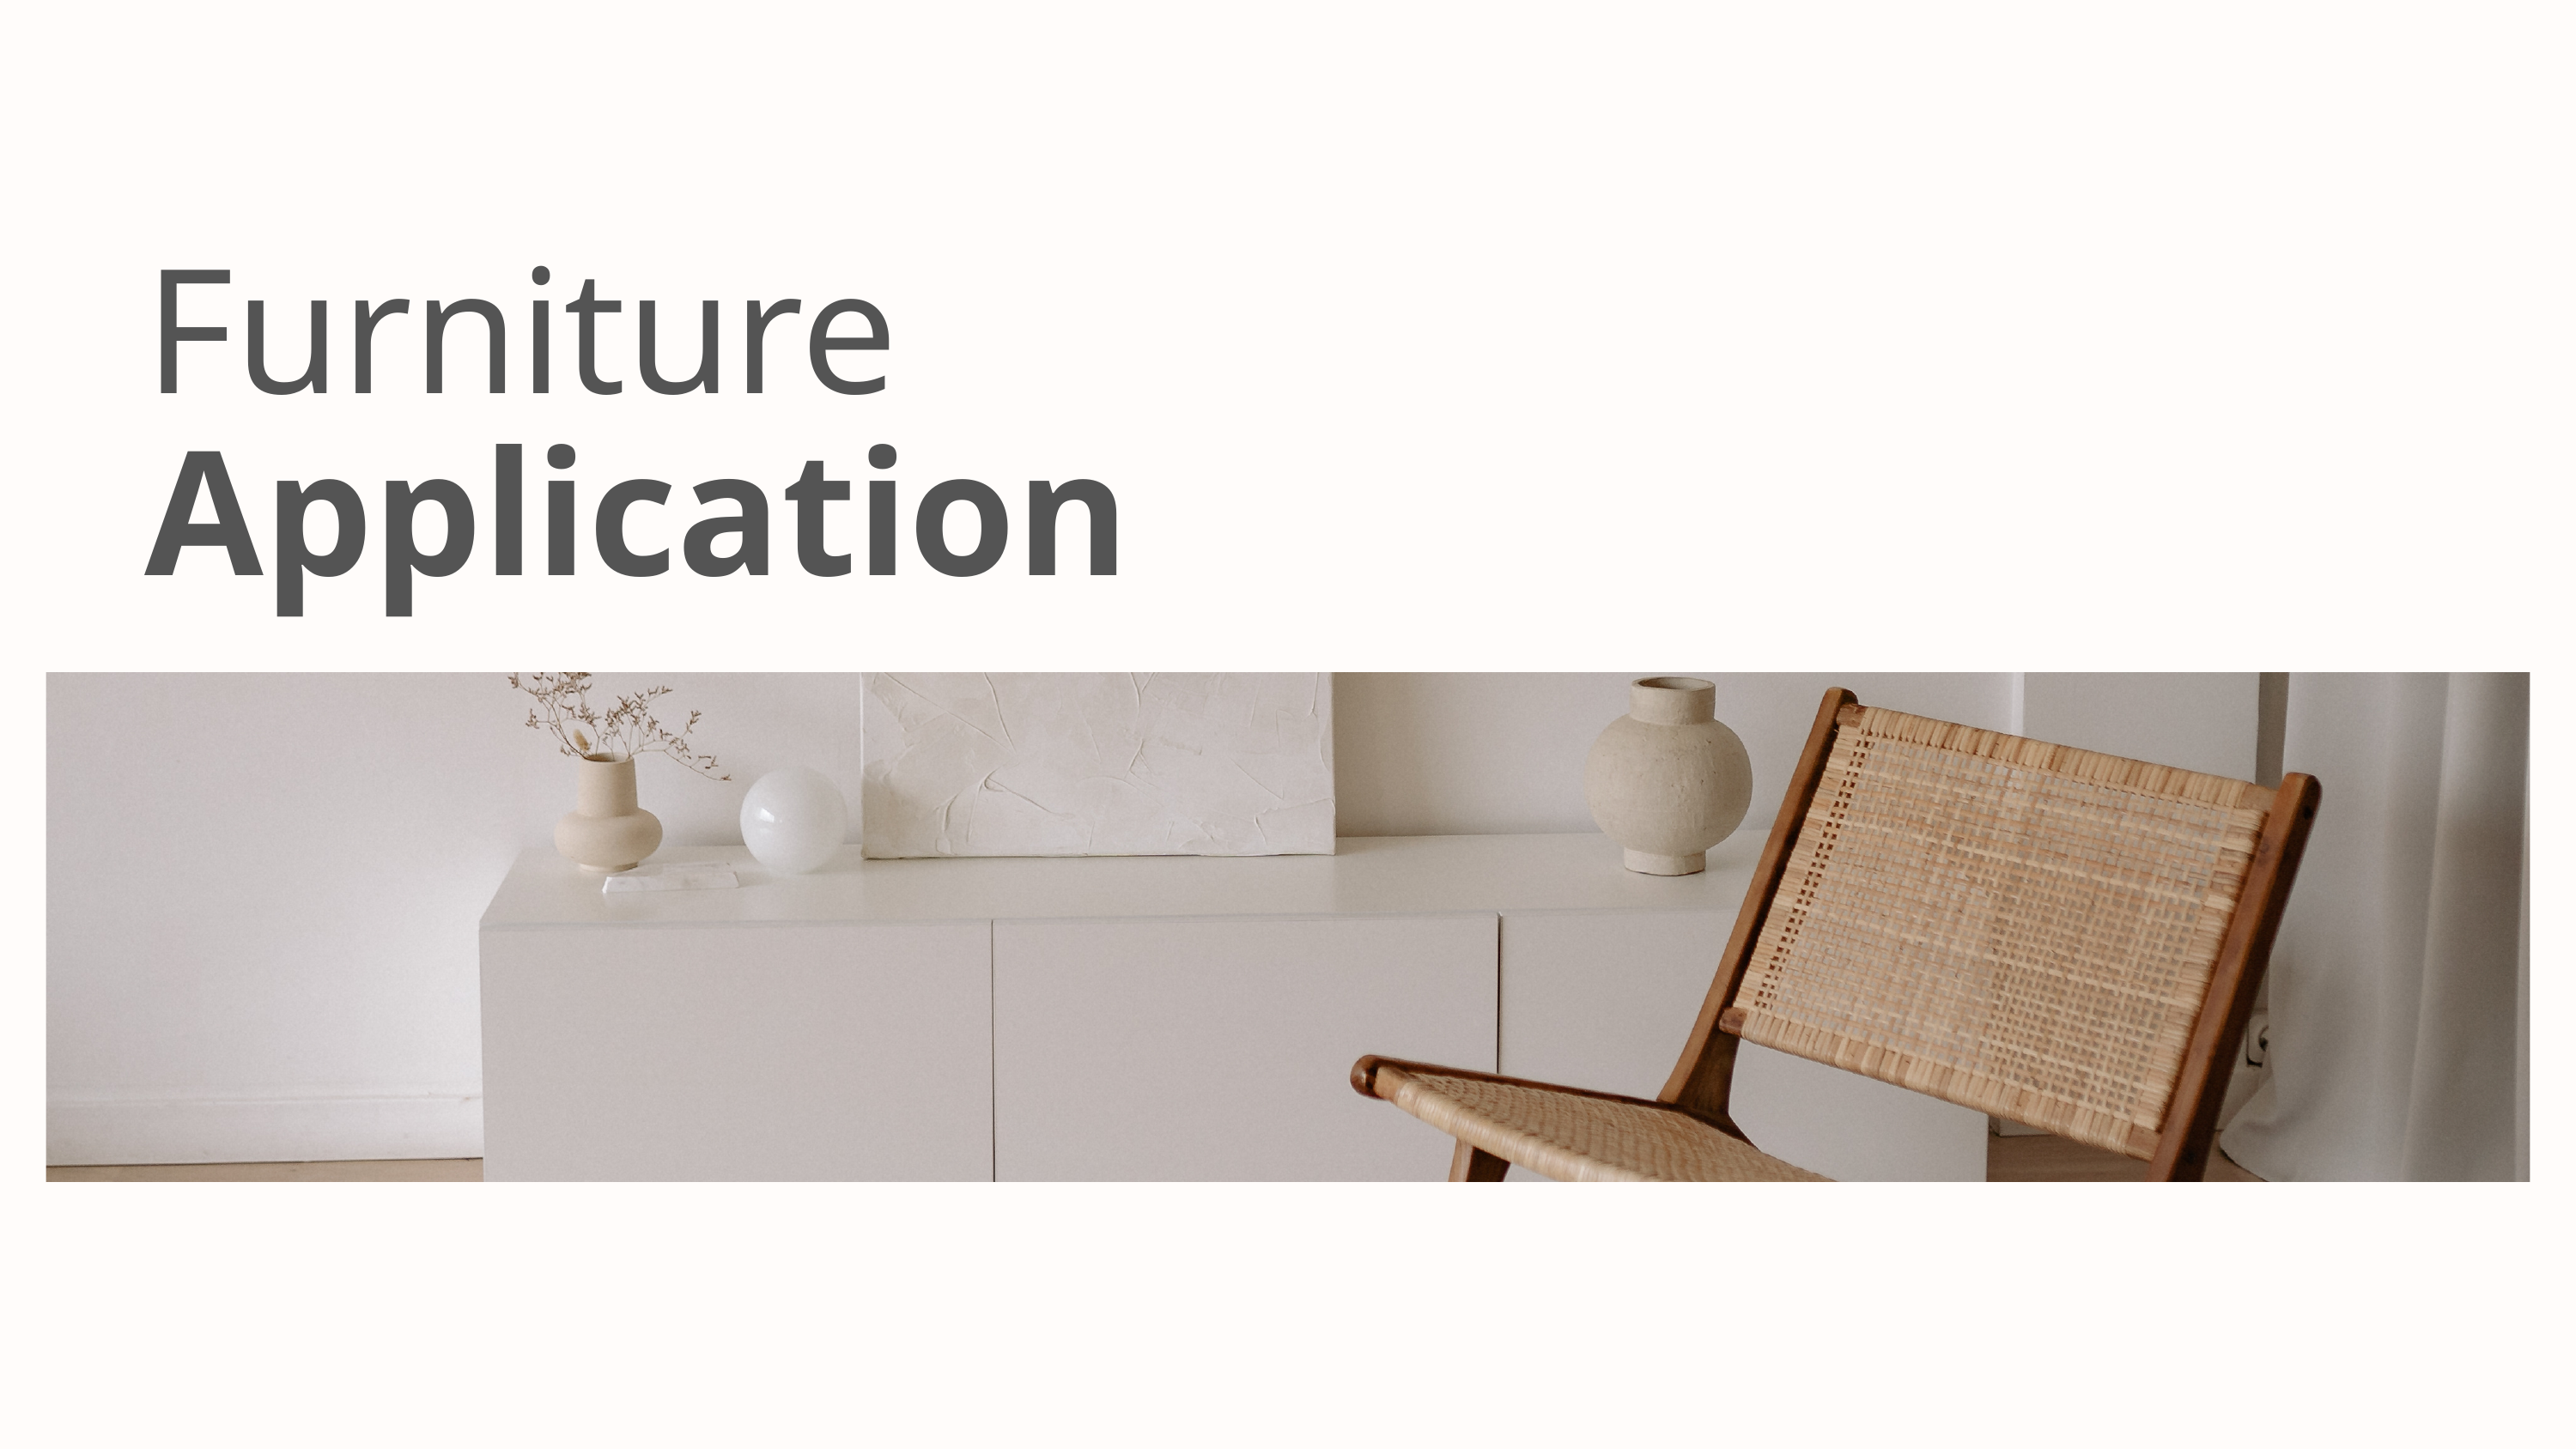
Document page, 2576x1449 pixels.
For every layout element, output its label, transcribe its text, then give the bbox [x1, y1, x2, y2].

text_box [46, 672, 2530, 1182]
text_box Furniture [144, 220, 1072, 403]
text_box Application [144, 403, 1531, 610]
